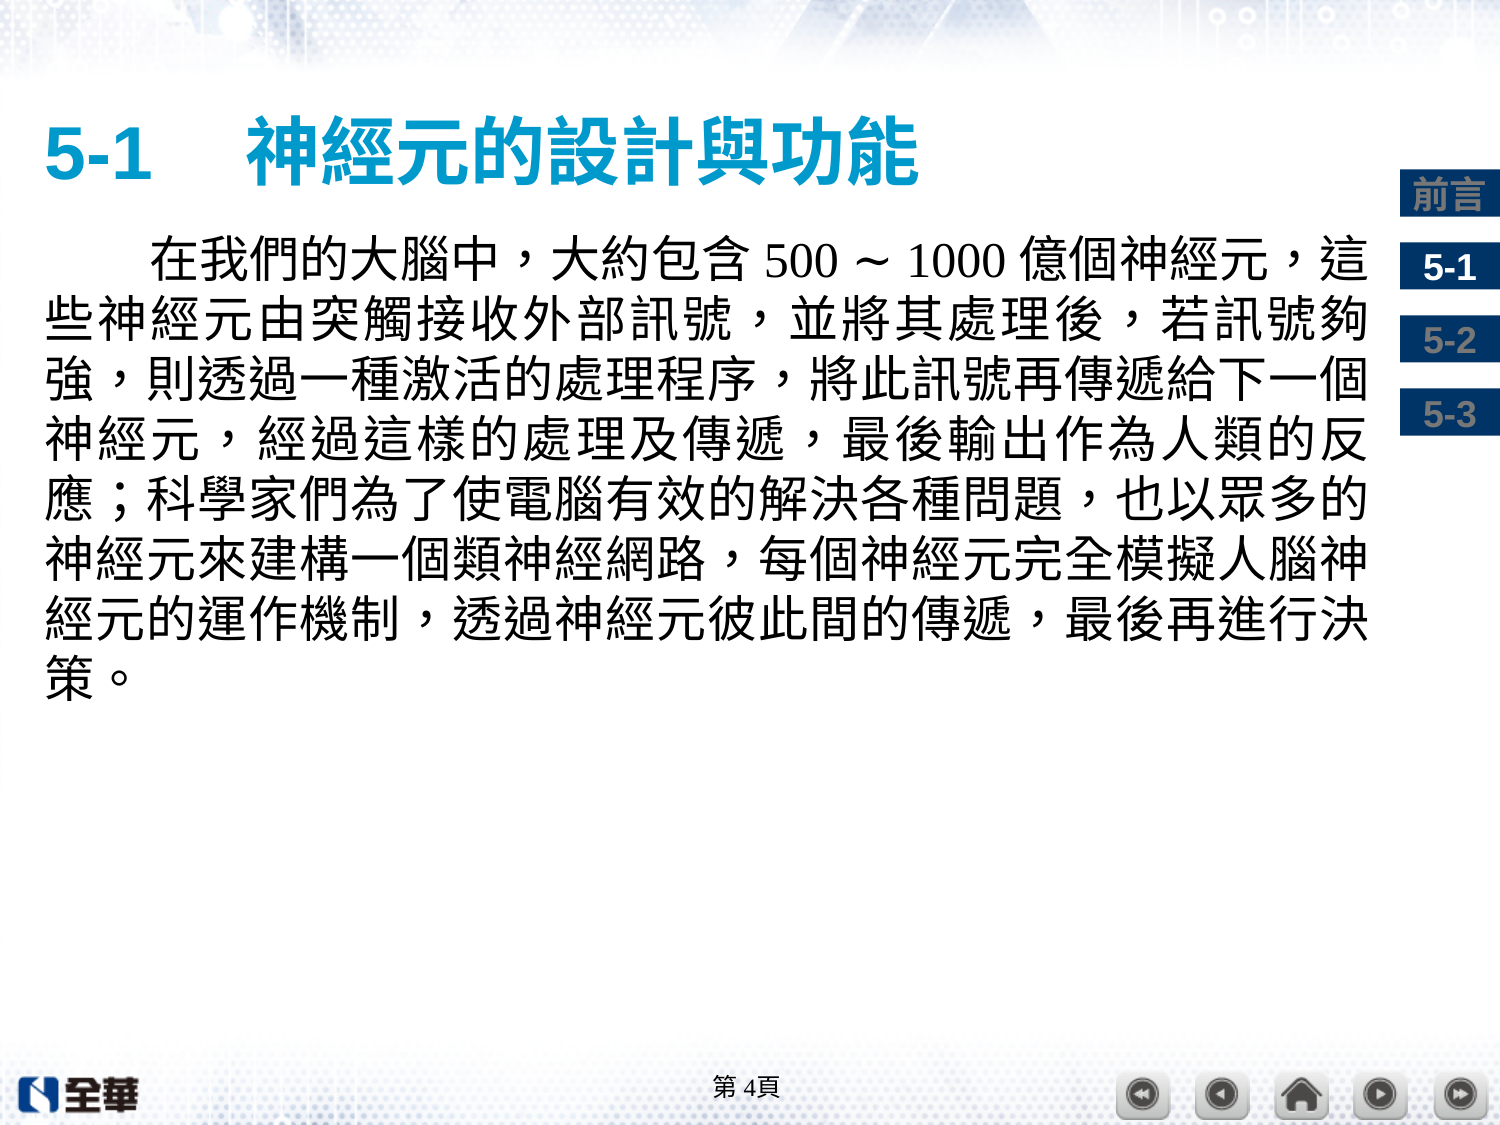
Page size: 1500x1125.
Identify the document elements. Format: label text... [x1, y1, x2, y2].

list 在我們的大腦中，大約包含500 ∼ 1000億個神經元，這些神經元由突觸接收外部訊號，並將其處理後，若訊號夠強，則透過一種激活的處理程序，將此訊號再傳遞給下一個神經元，經過這樣的處理及傳遞，最後輸出作為人類的反應；科學家們為了使電腦有效的解決各種問題，也以眾多的神經元來建構一個類神經網路，每個神經元完全模擬人腦神經元的運作機制，透過神經元彼此間的傳遞，最後再進行決策。 [29, 219, 1386, 1048]
picture [0, 0, 1500, 1125]
title 5-1 神經元的設計與功能 [29, 89, 1386, 209]
